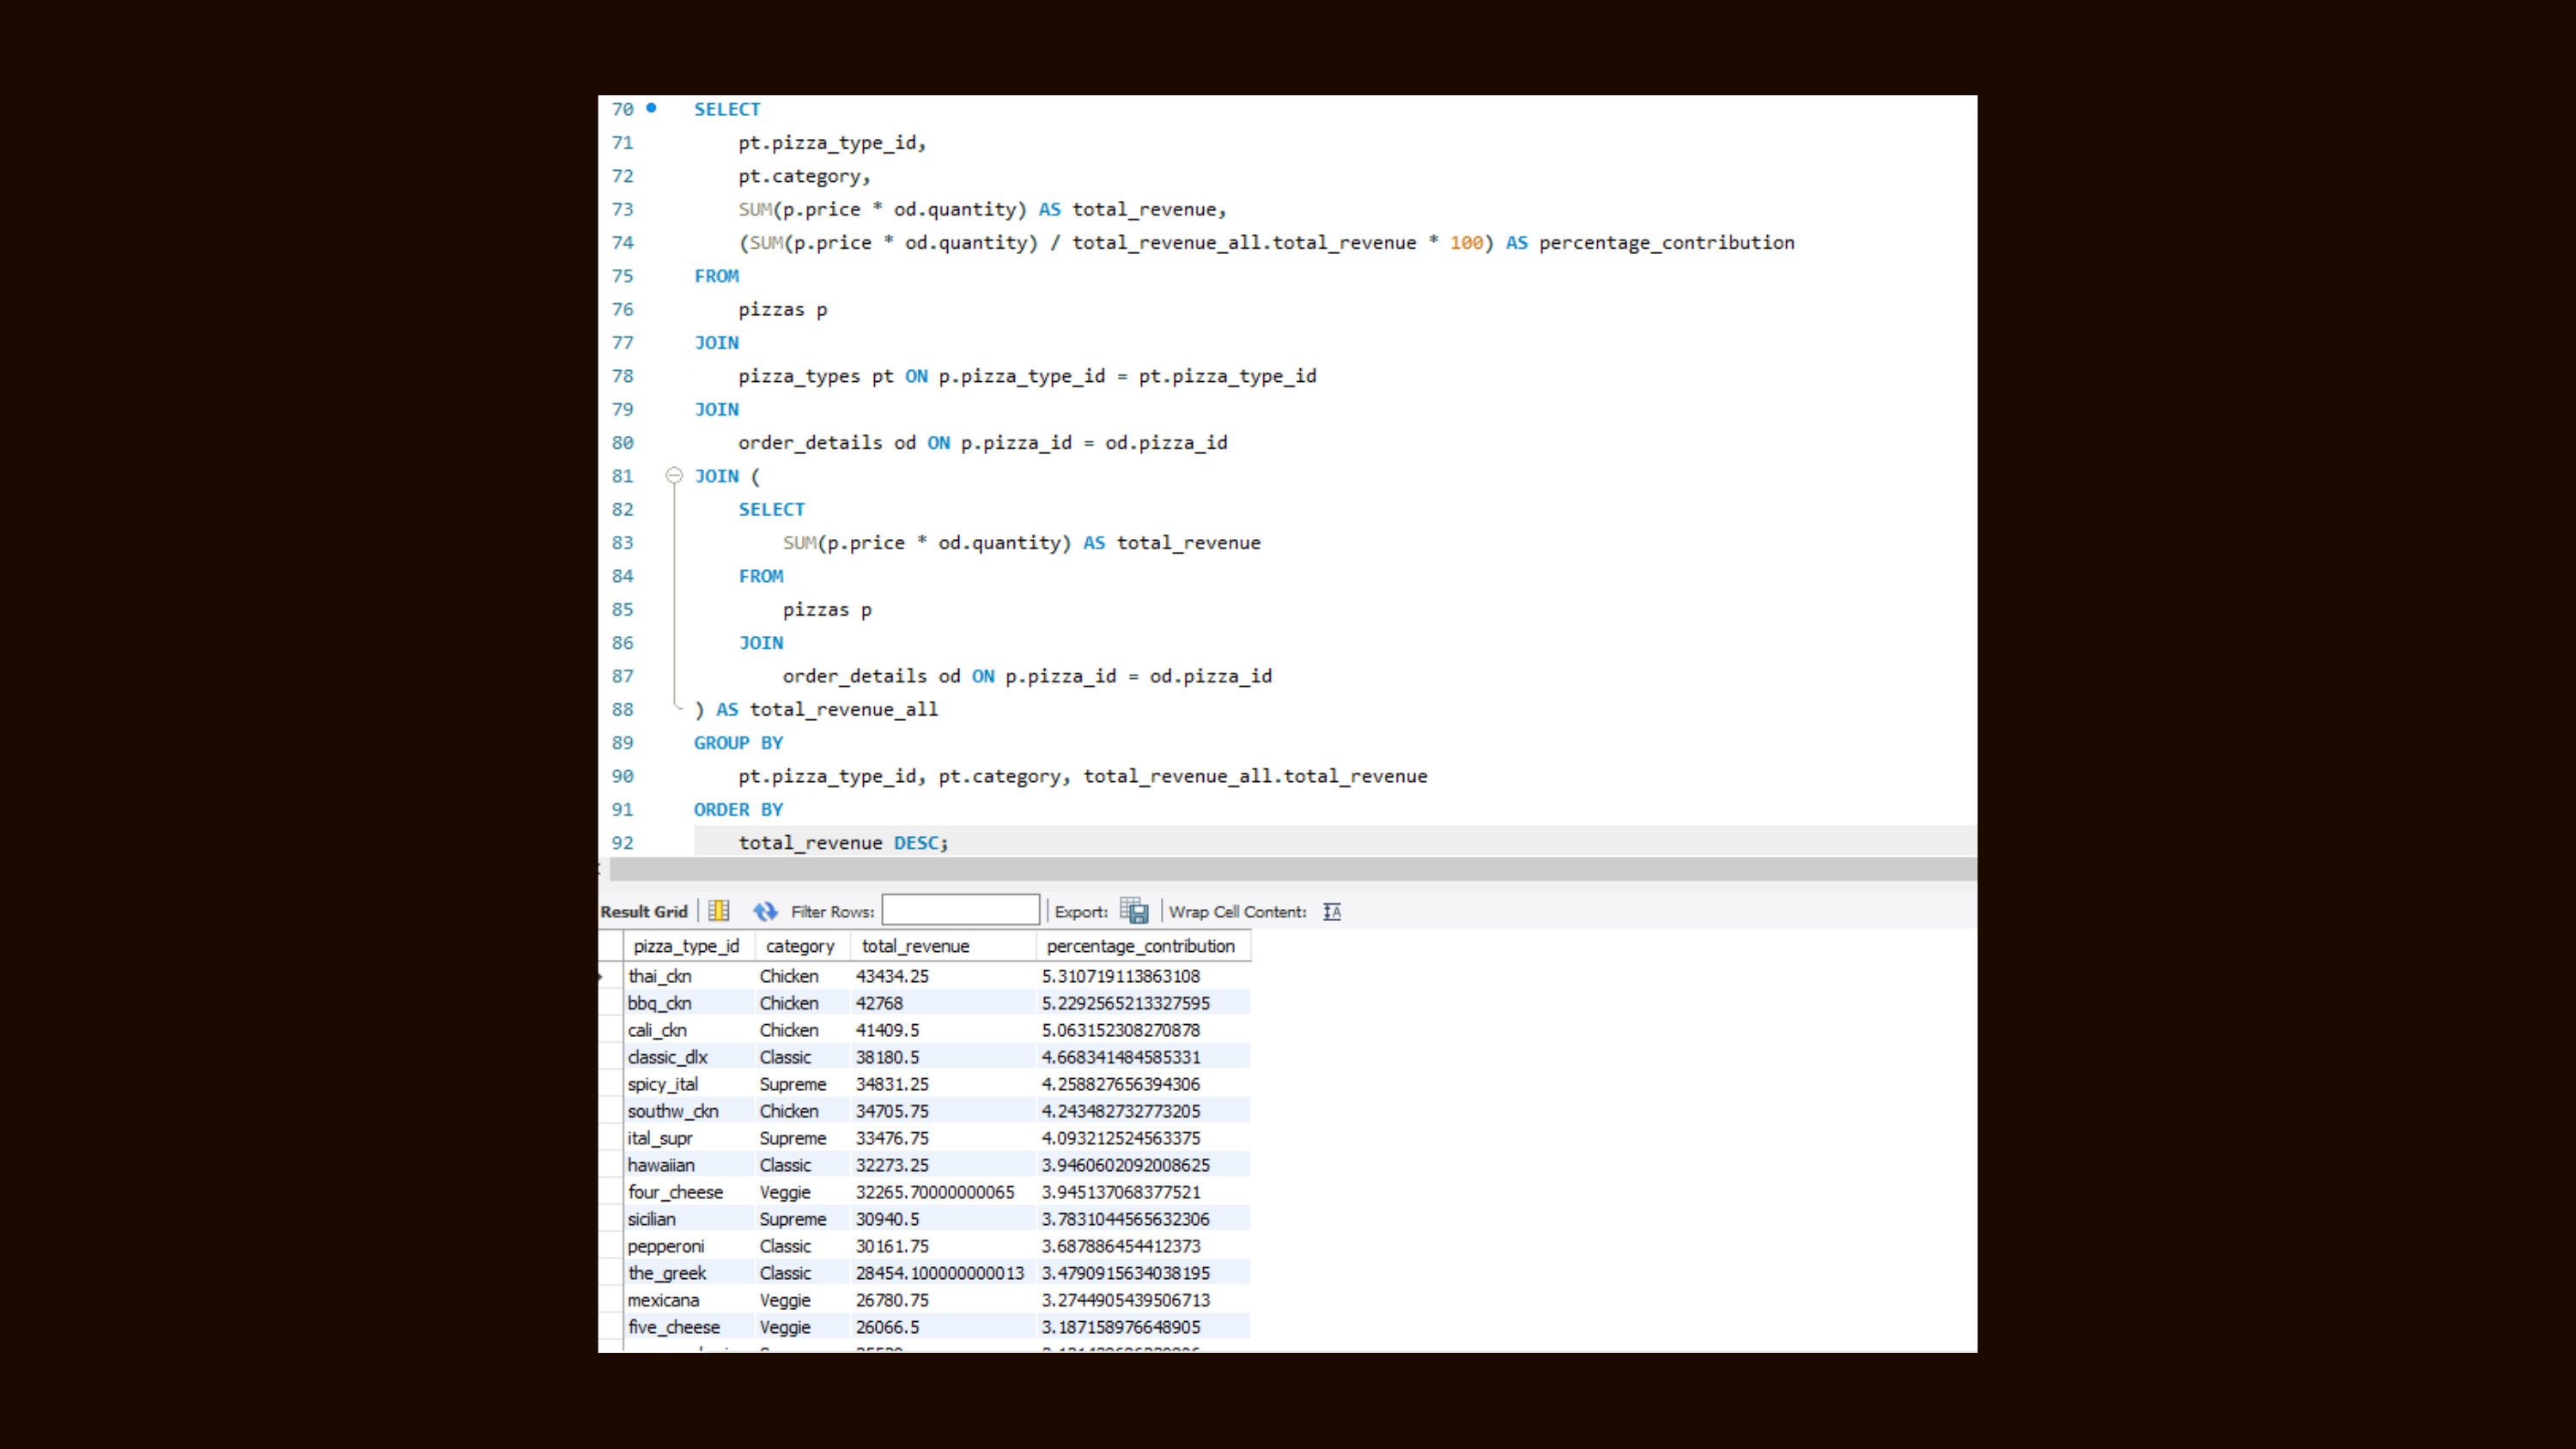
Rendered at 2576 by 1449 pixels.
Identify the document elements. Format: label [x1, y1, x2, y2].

text_box [598, 95, 1978, 1353]
